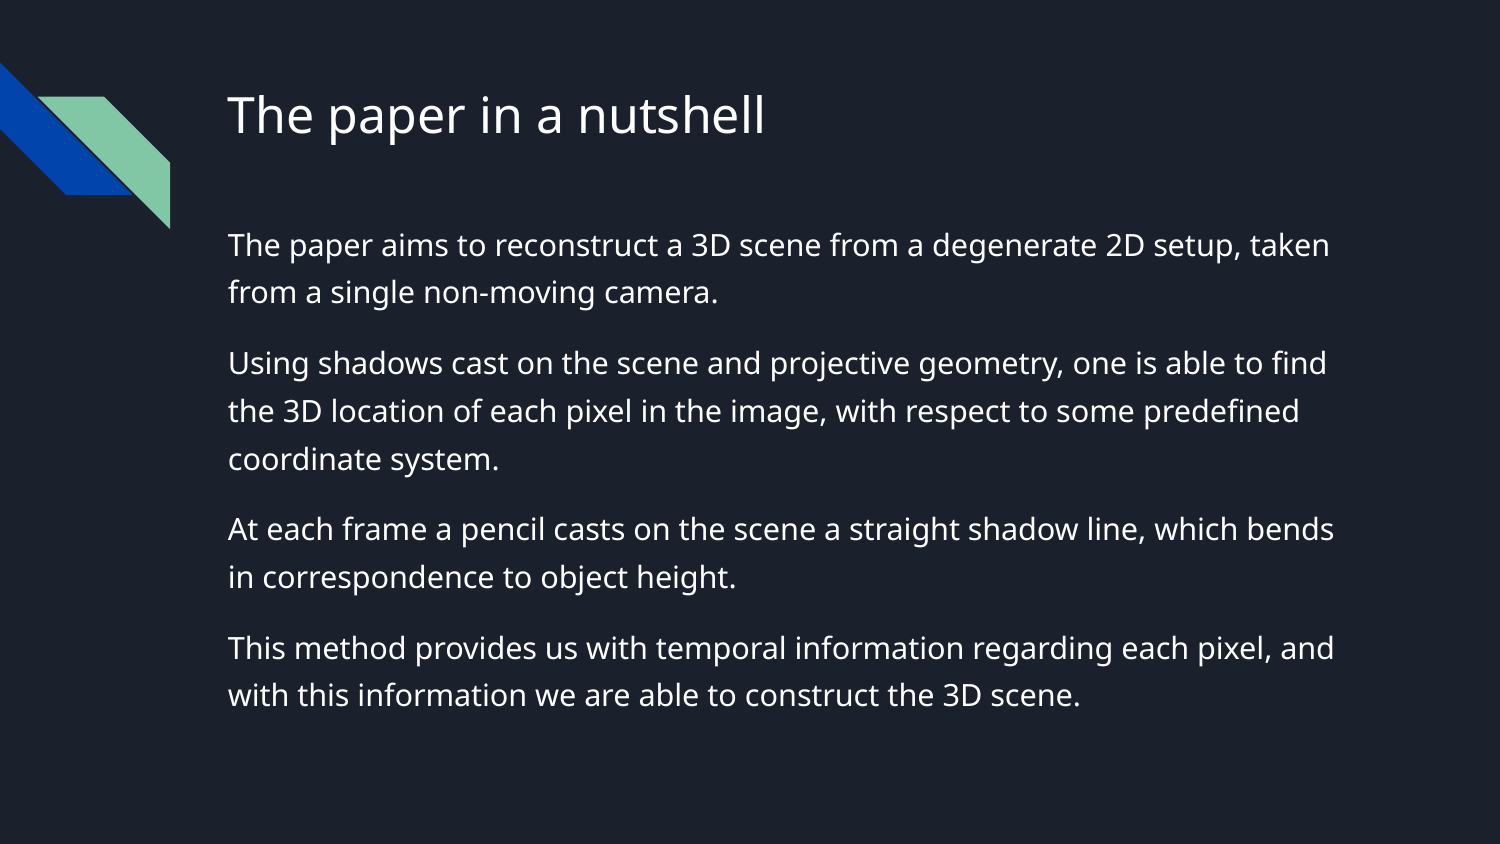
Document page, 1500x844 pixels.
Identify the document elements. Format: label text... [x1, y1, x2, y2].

title The paper in a nutshell [212, 64, 1368, 202]
list The paper aims to reconstruct a 3D scene from a degenerate 2D setup, taken from a single non-moving camera. Using shadows cast on the scene and projective geometry, one is able to find the 3D location of each pixel in the image, with respect to some predefined coordinate system. At each frame a pencil casts on the scene a straight shadow line, which bends in correspondence to object height. This method provides us with temporal information regarding each pixel, and with this information we are able to construct the 3D scene. [212, 202, 1368, 735]
